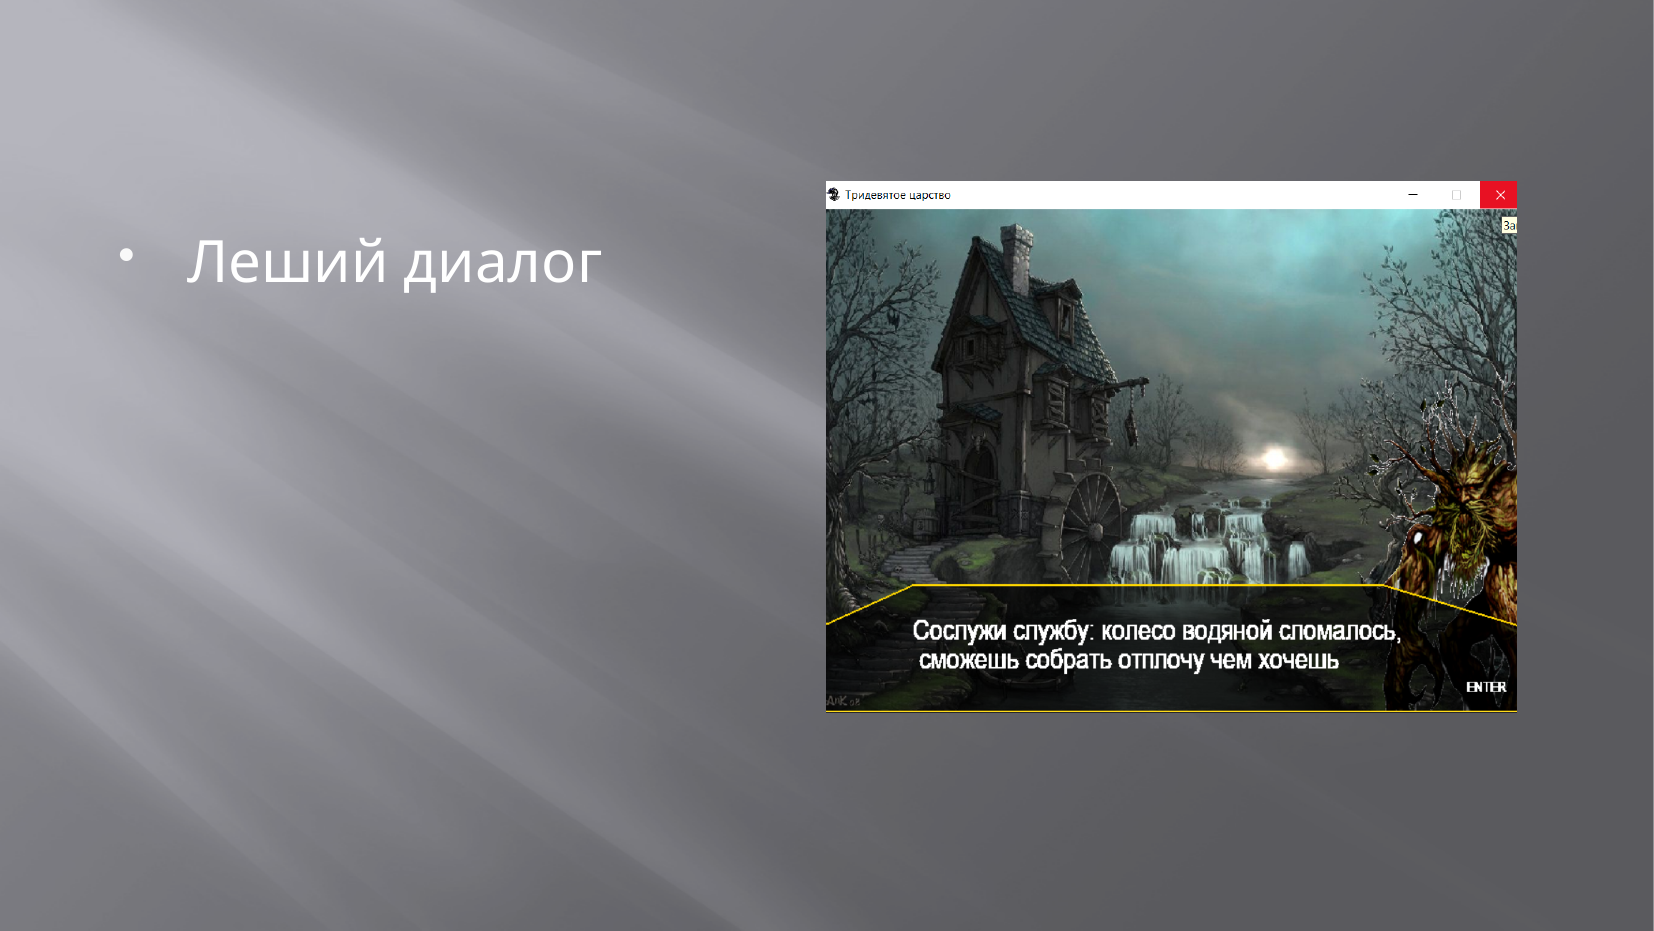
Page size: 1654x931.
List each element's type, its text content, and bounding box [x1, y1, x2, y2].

list Леший диалог [82, 217, 1571, 856]
picture [826, 181, 1517, 714]
